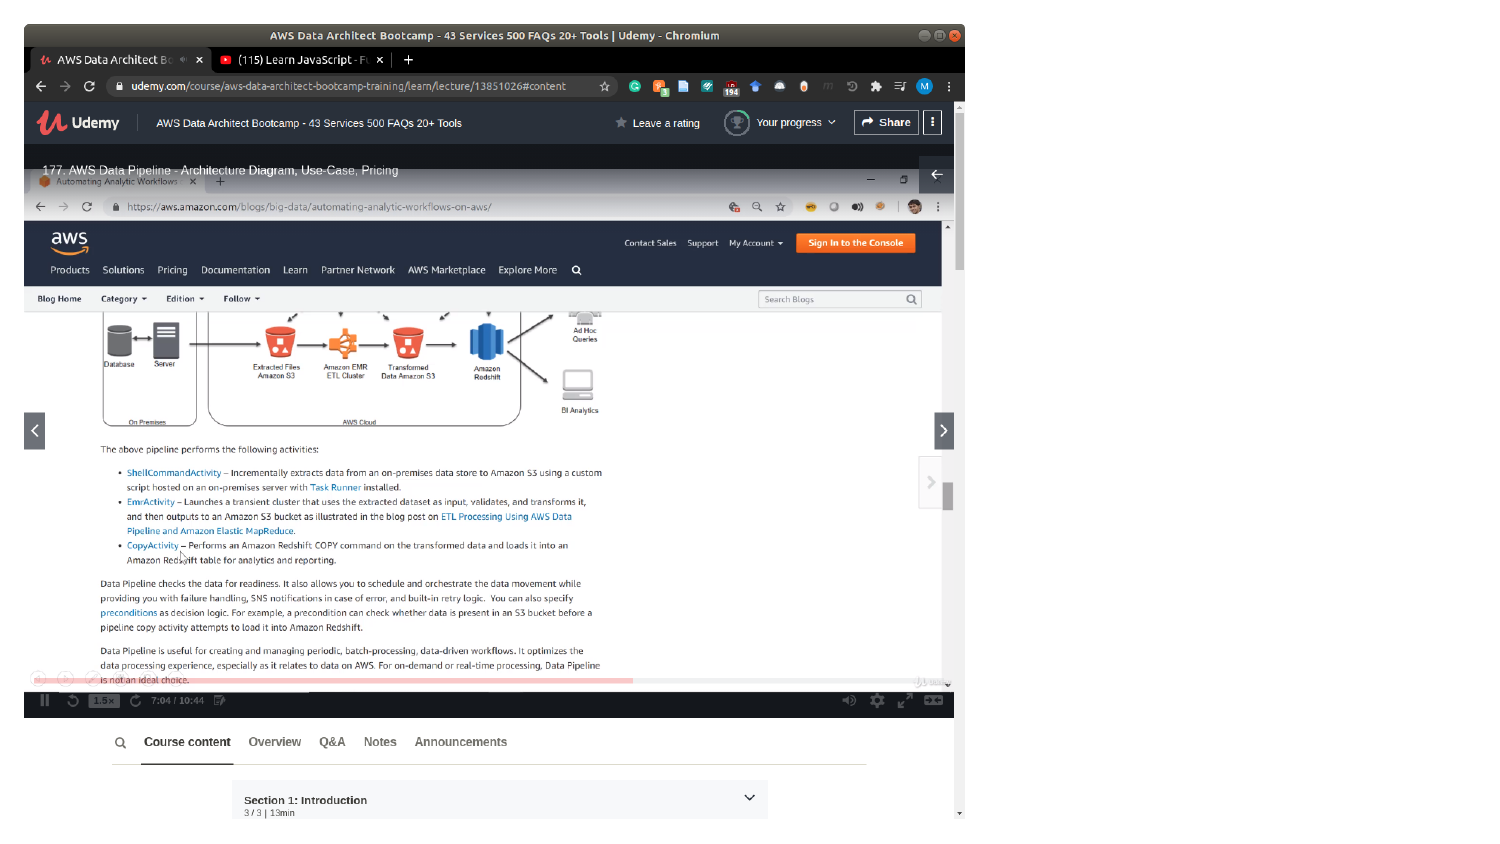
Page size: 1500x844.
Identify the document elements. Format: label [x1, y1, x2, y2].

picture [24, 24, 966, 819]
